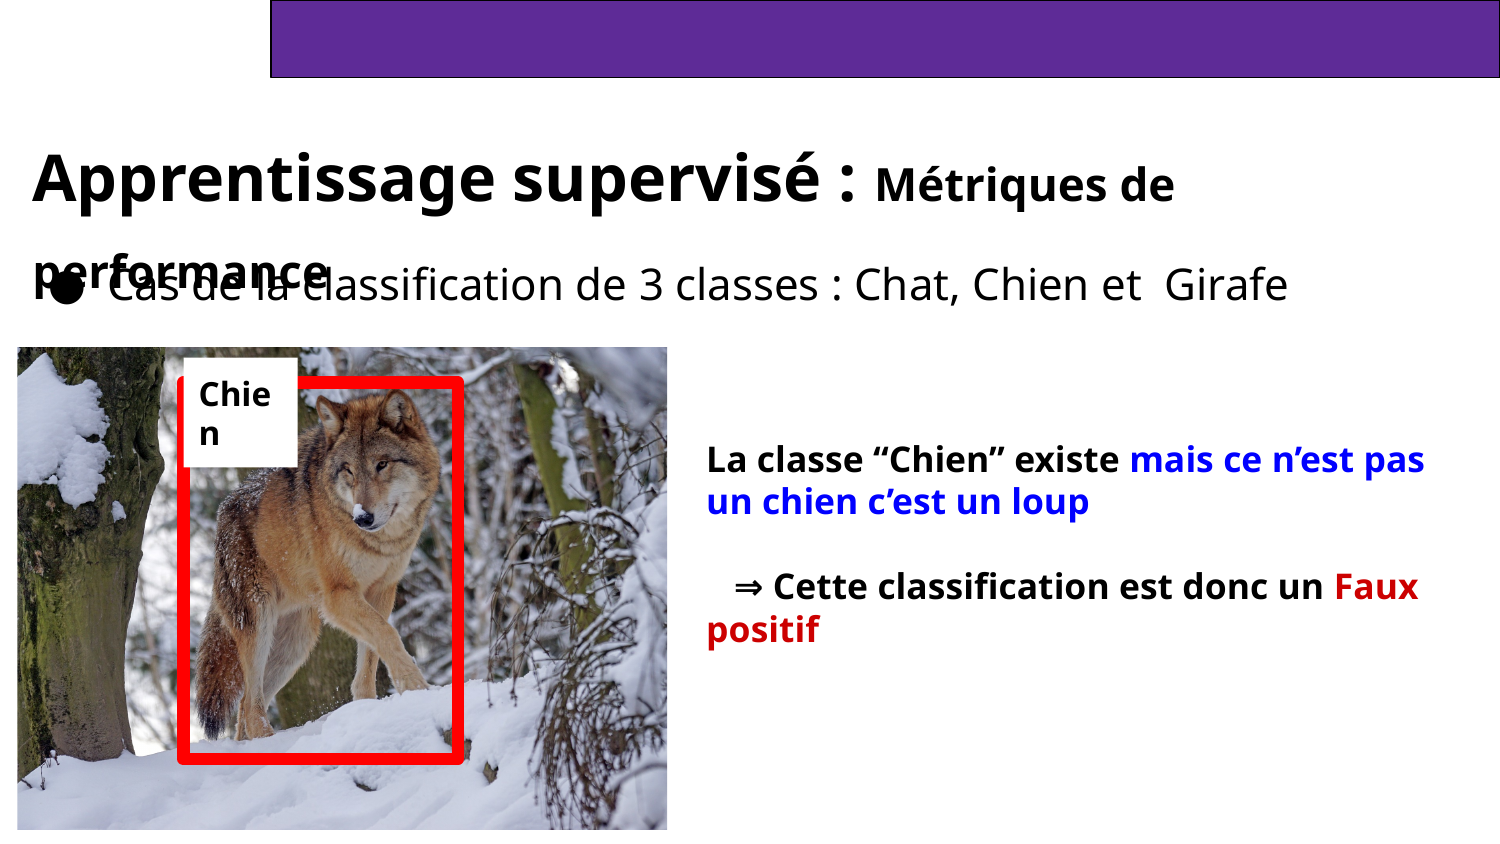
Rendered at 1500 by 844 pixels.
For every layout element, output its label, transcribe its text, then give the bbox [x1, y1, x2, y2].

text_box La classe “Chien” existe mais ce n’est pas un chien c’est un loup ⇒ Cette classification est donc un Faux positif [691, 421, 1489, 665]
picture [16, 347, 668, 830]
text_box Cas de la classification de 3 classes : Chat, Chien et Girafe [17, 215, 1324, 324]
text_box [270, 0, 1500, 78]
text_box Apprentissage supervisé : Métriques de performance [17, 83, 1463, 313]
